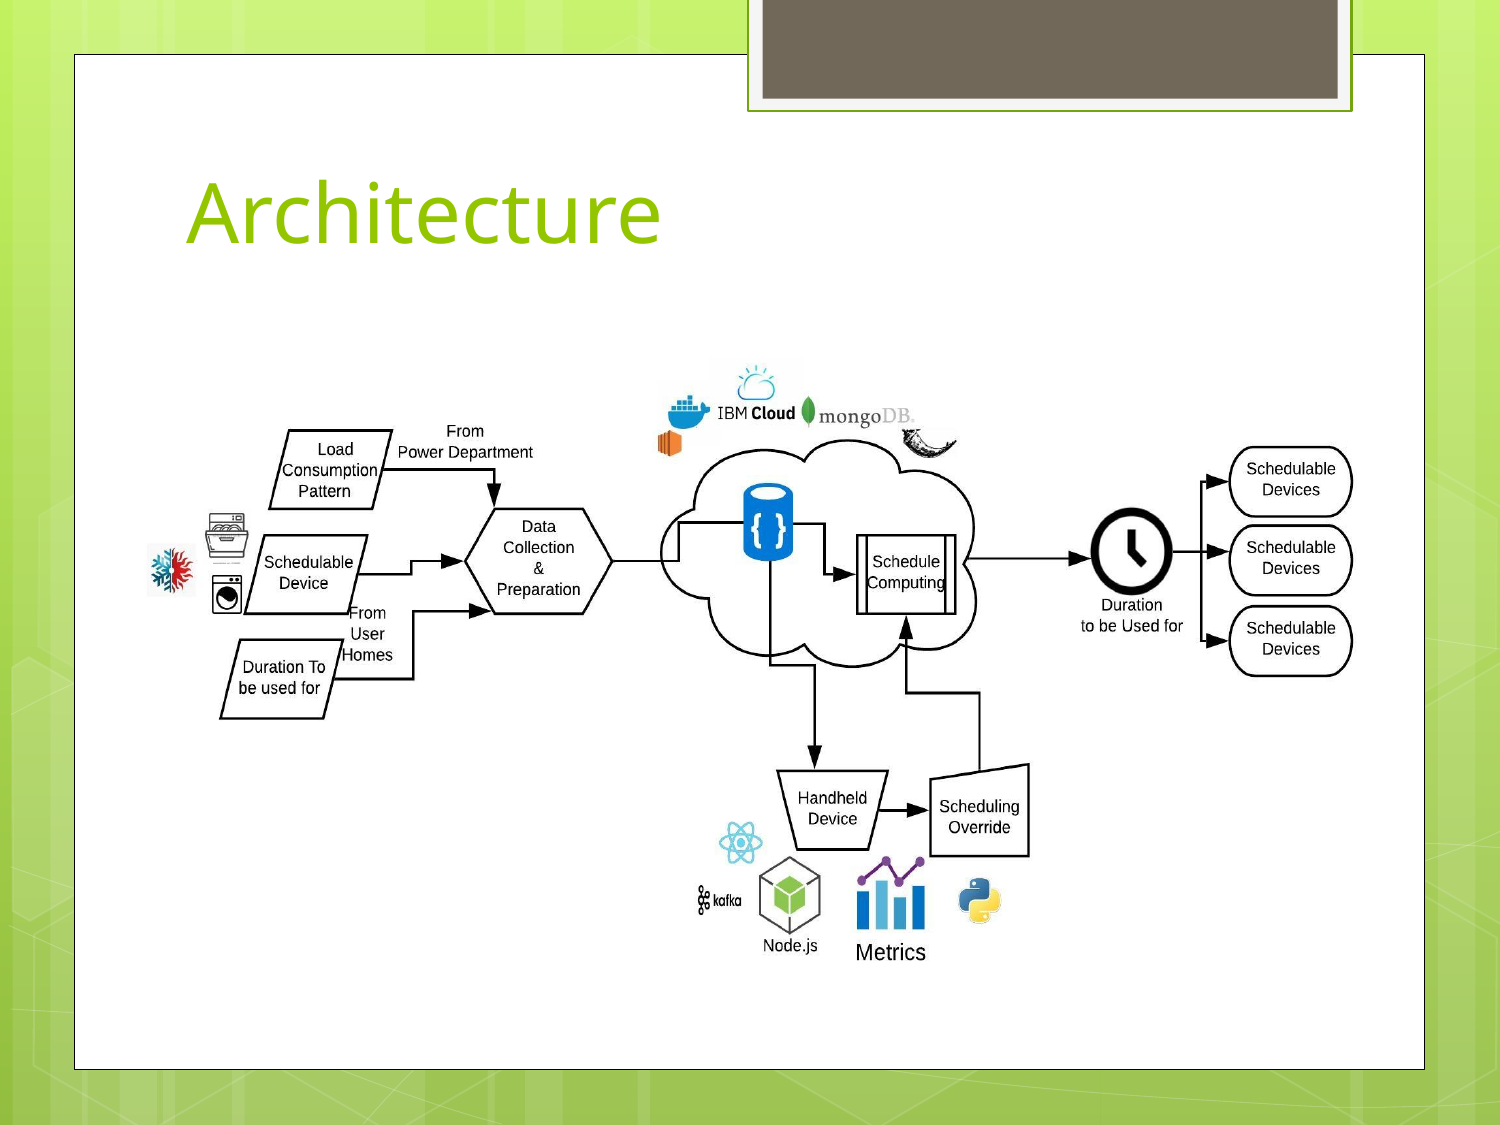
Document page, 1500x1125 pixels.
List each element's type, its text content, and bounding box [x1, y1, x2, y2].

title Architecture [171, 80, 1324, 268]
picture [97, 307, 1403, 1021]
